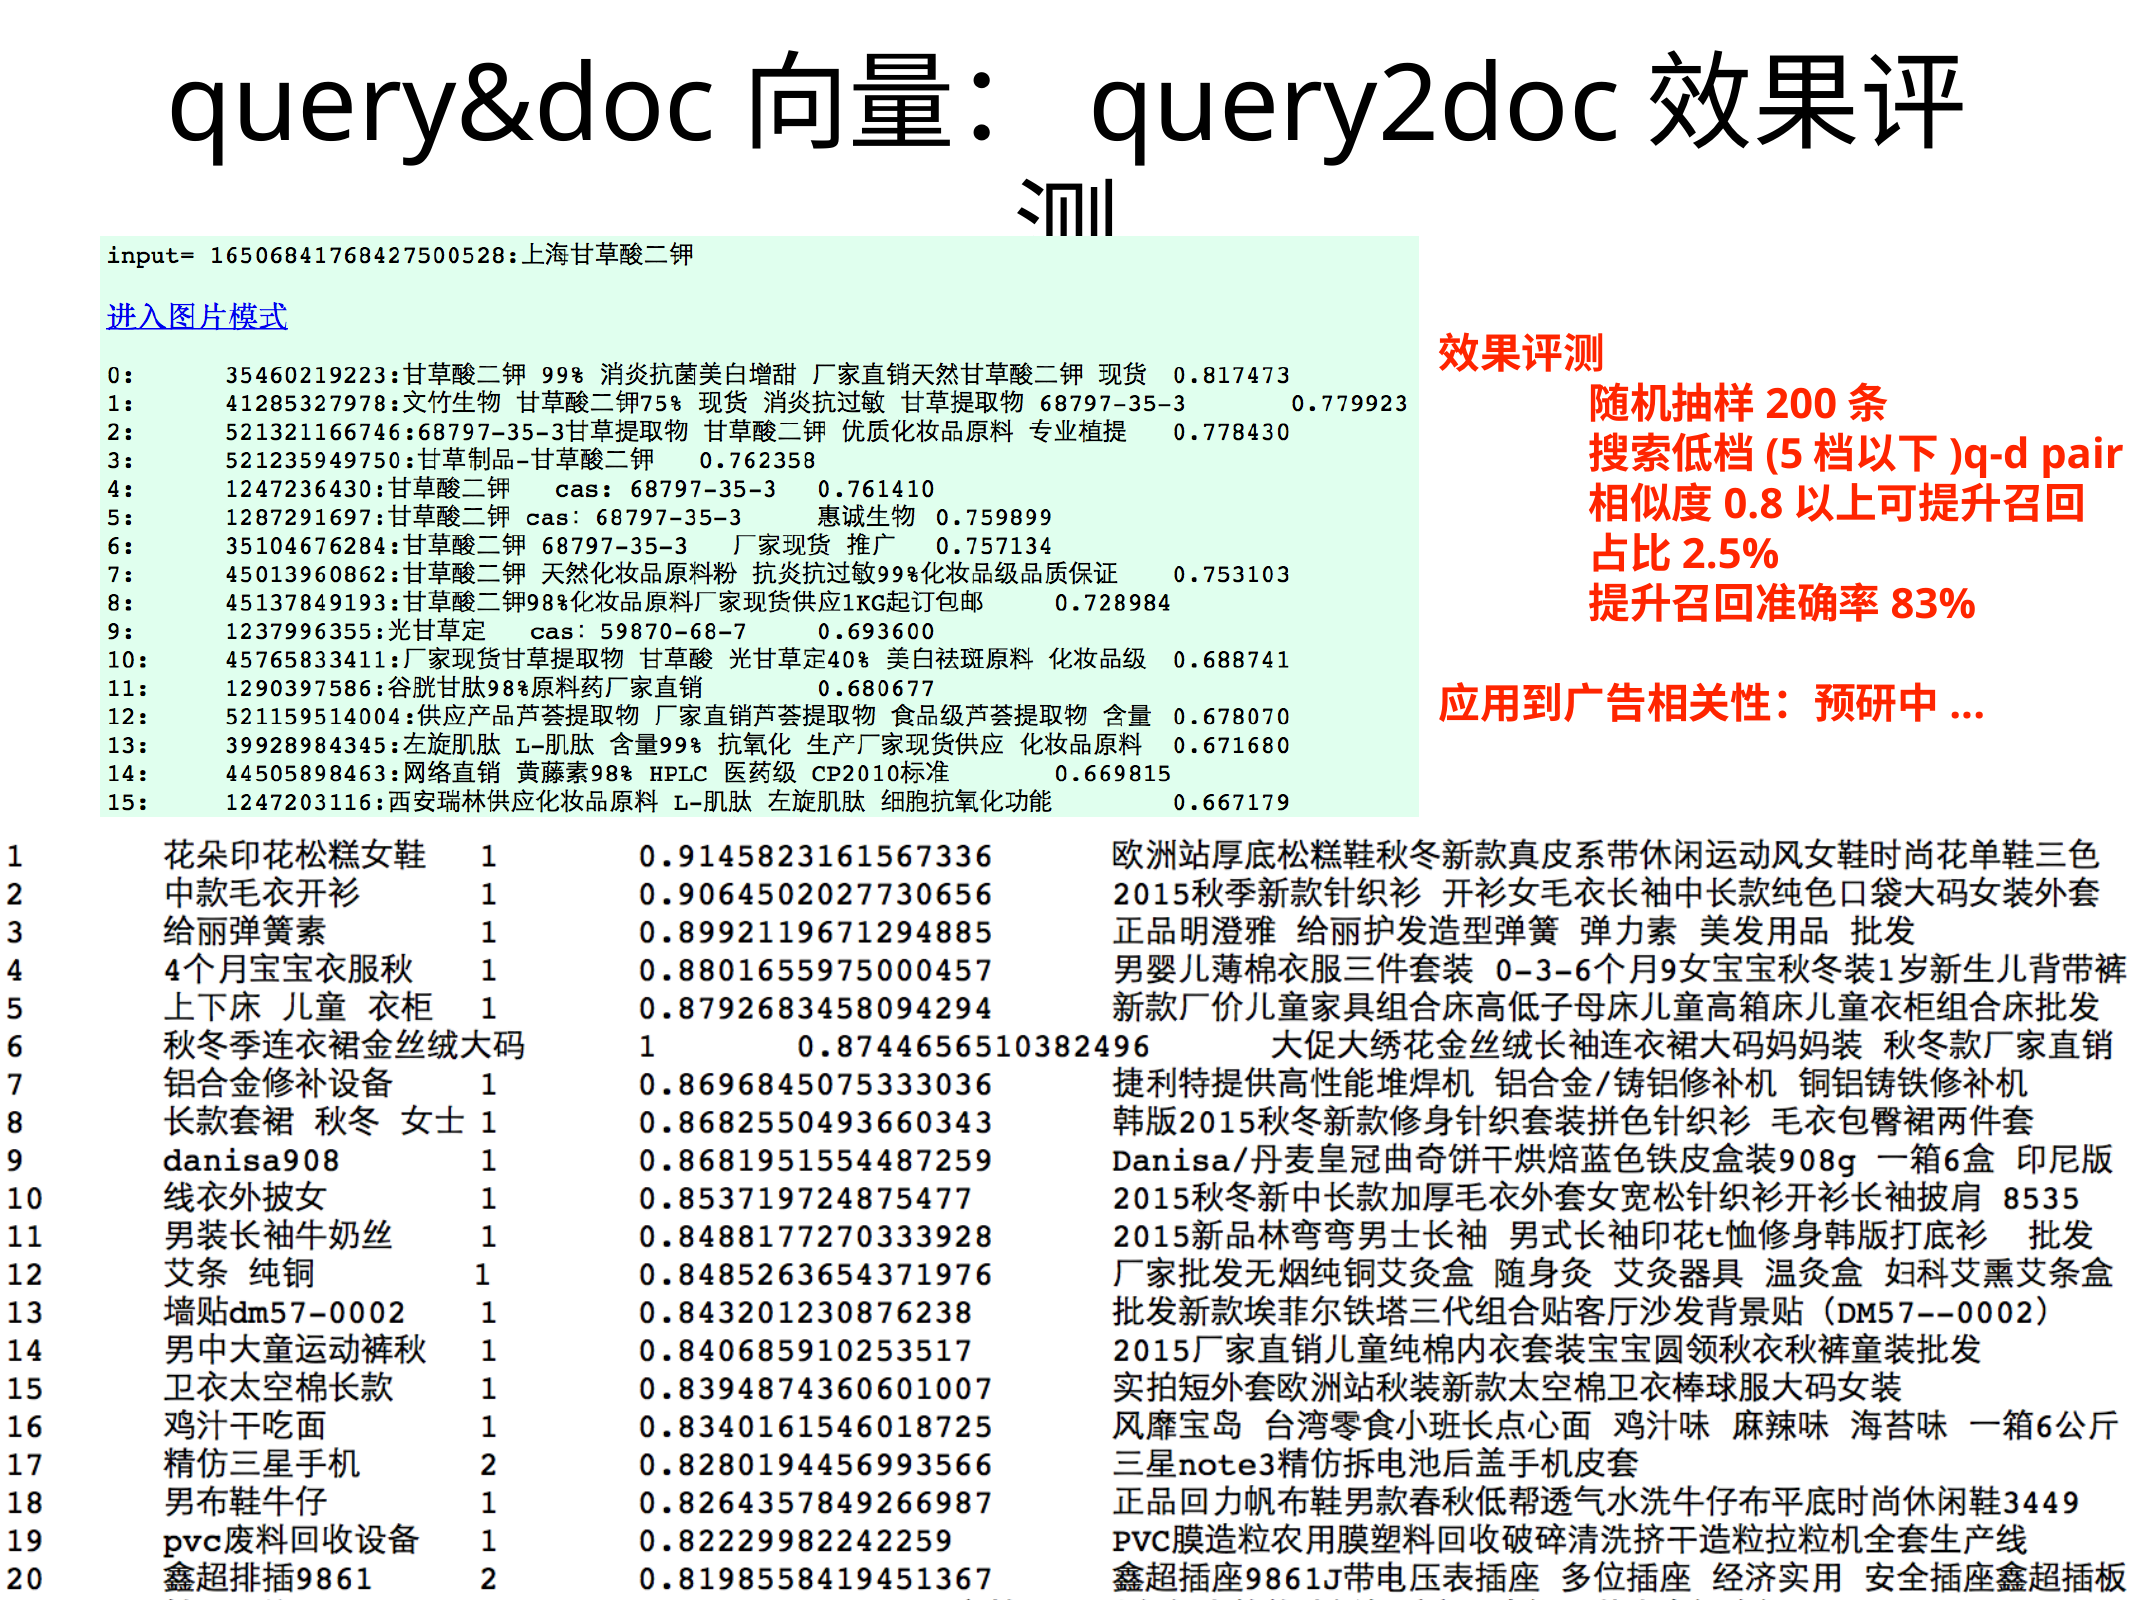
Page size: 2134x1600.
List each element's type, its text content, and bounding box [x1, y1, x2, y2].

picture [0, 826, 2134, 1600]
title query&doc向量：query2doc效果评测 [155, 72, 1978, 251]
picture [99, 235, 1420, 818]
text_box 效果评测 随机抽样200条 搜索低档(5档以下)q-d pair 相似度0.8以上可提升召回 占比2.5% 提升召回准确率83% 应用到广告相关性：预研中... [1430, 318, 2133, 735]
